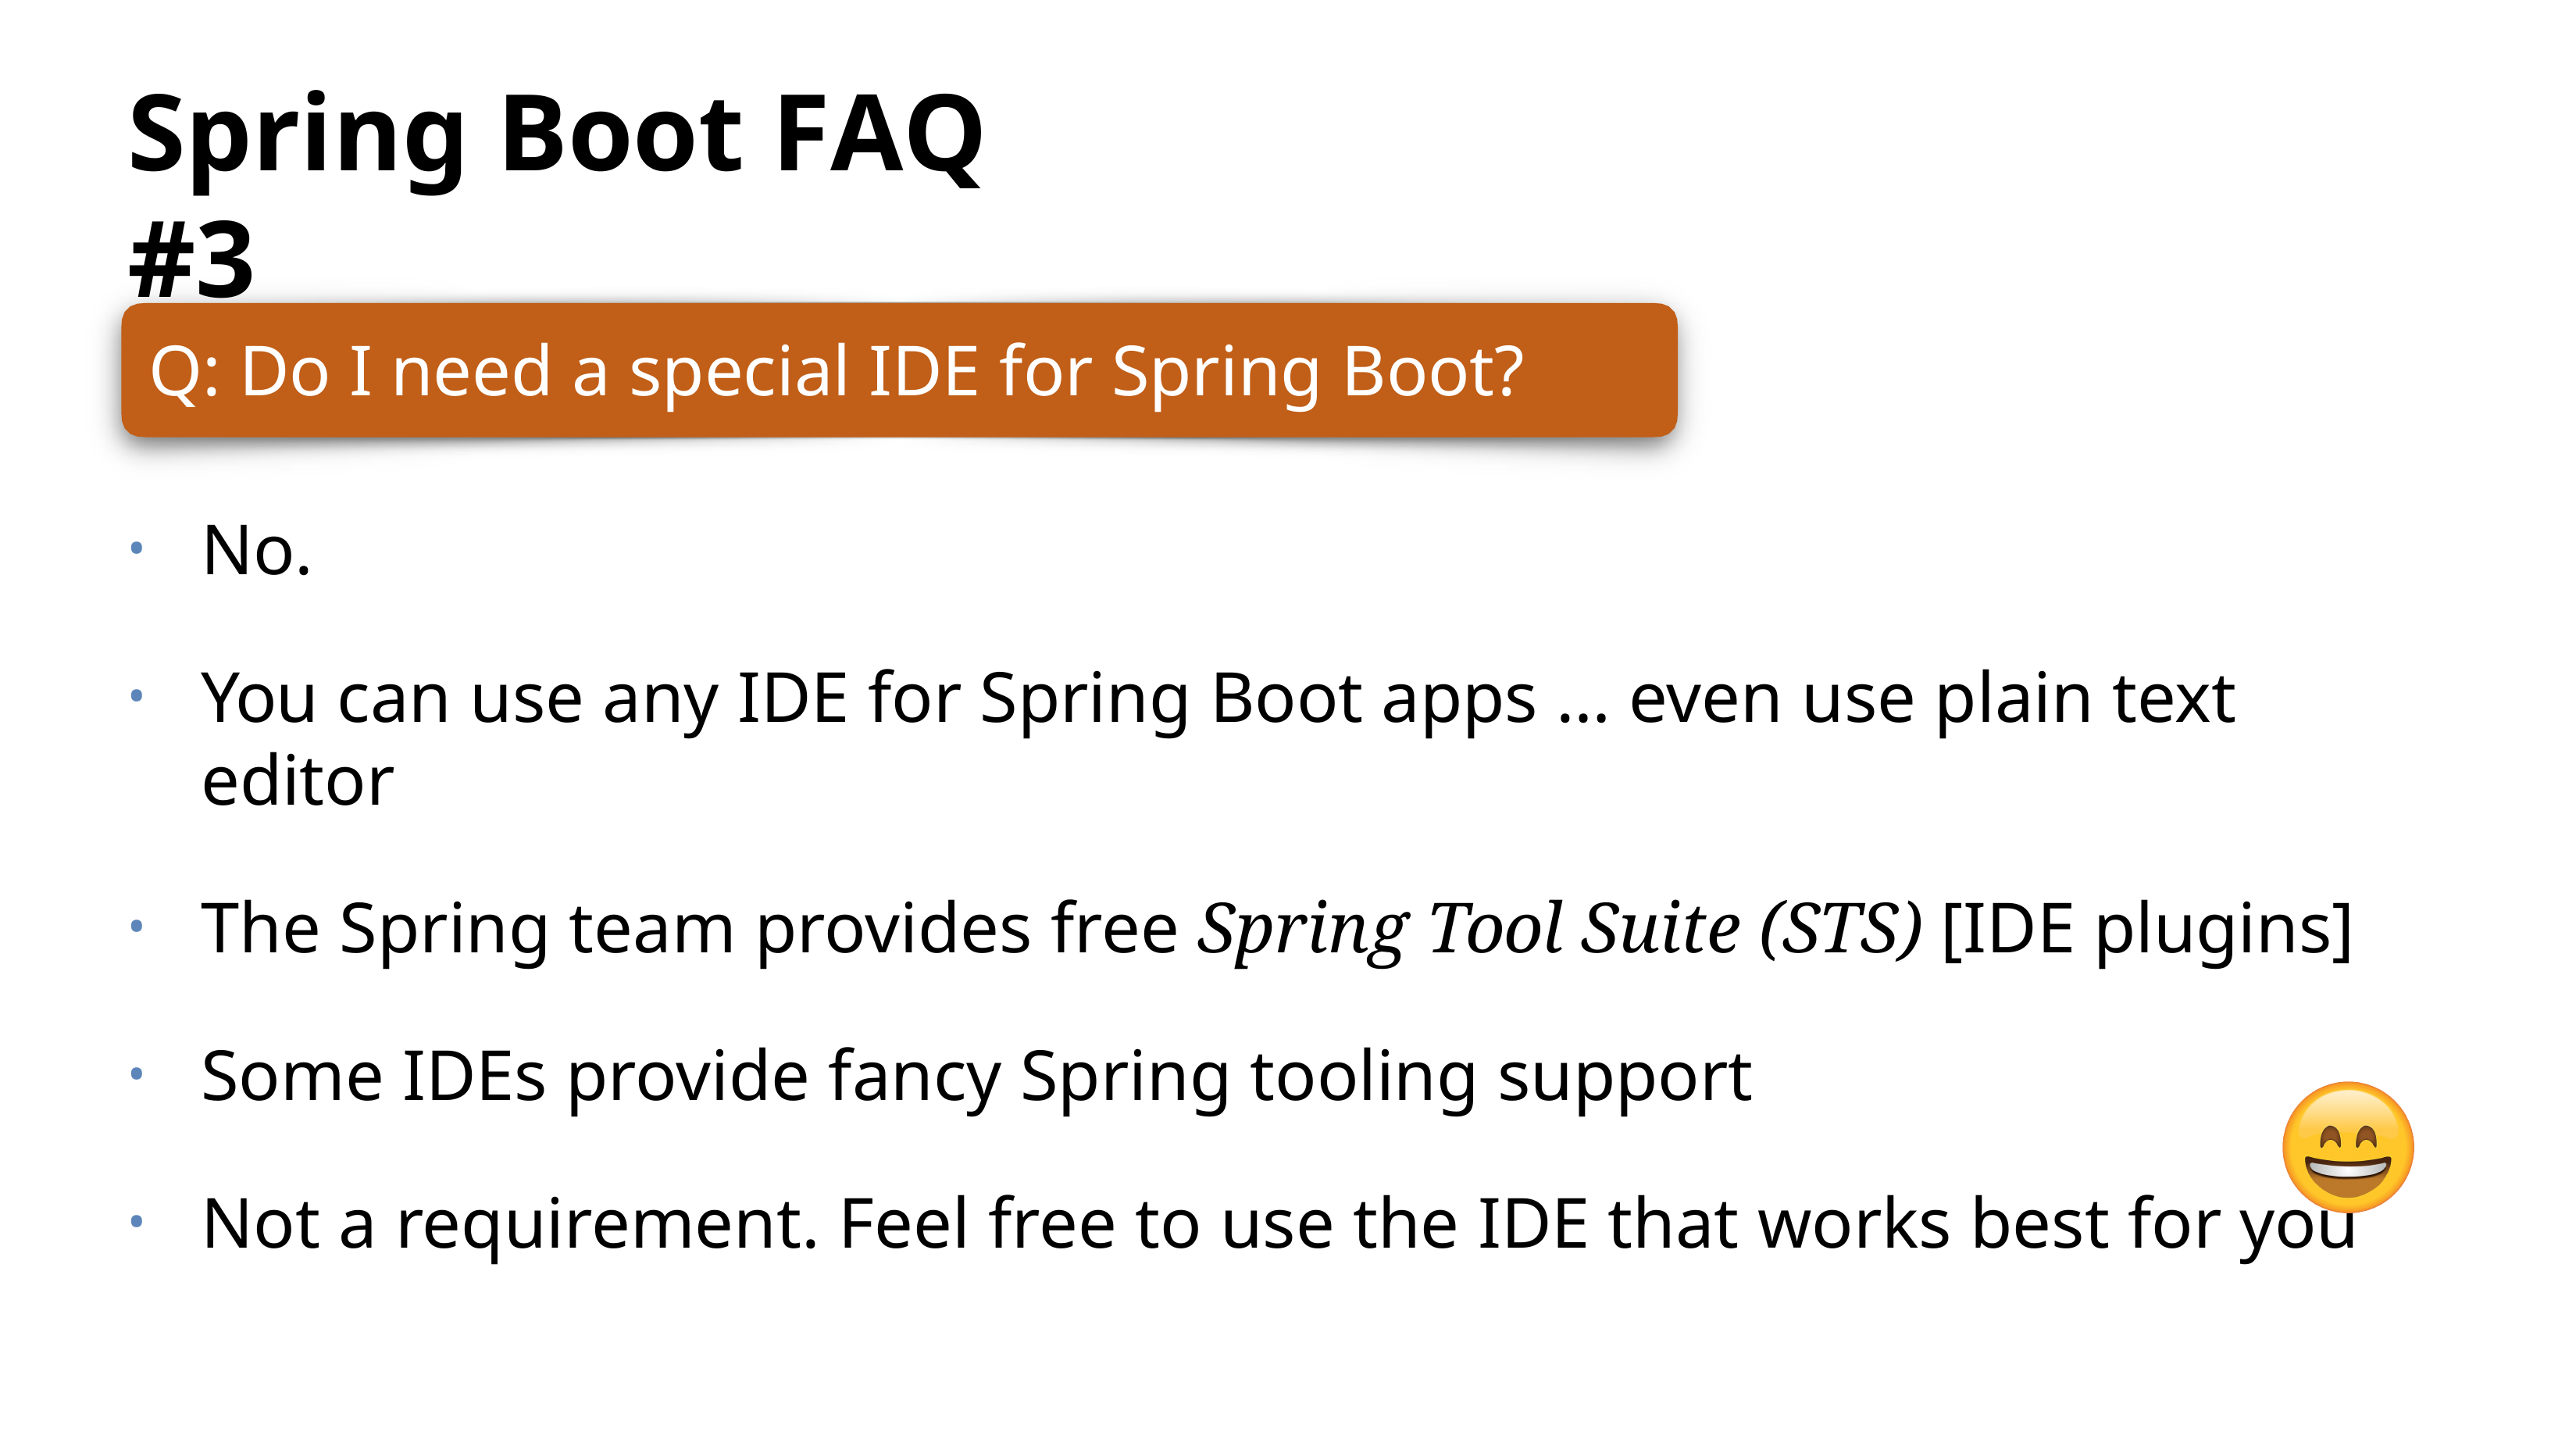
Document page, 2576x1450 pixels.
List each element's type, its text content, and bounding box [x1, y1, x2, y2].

picture [2281, 1080, 2416, 1216]
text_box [67, 209, 1732, 533]
text_box Q: Do I need a special IDE for Spring Boot? No. You can use any IDE for Spring Boot apps … even use plain text editor The Spring team provides free Spring Tool Suite (STS) [IDE plugins] Some IDEs provide fancy Spring tooling support Not a requirement. Feel free to use the IDE that works best for you [126, 324, 2378, 1262]
title Spring Boot FAQ #3 [126, 62, 1094, 209]
